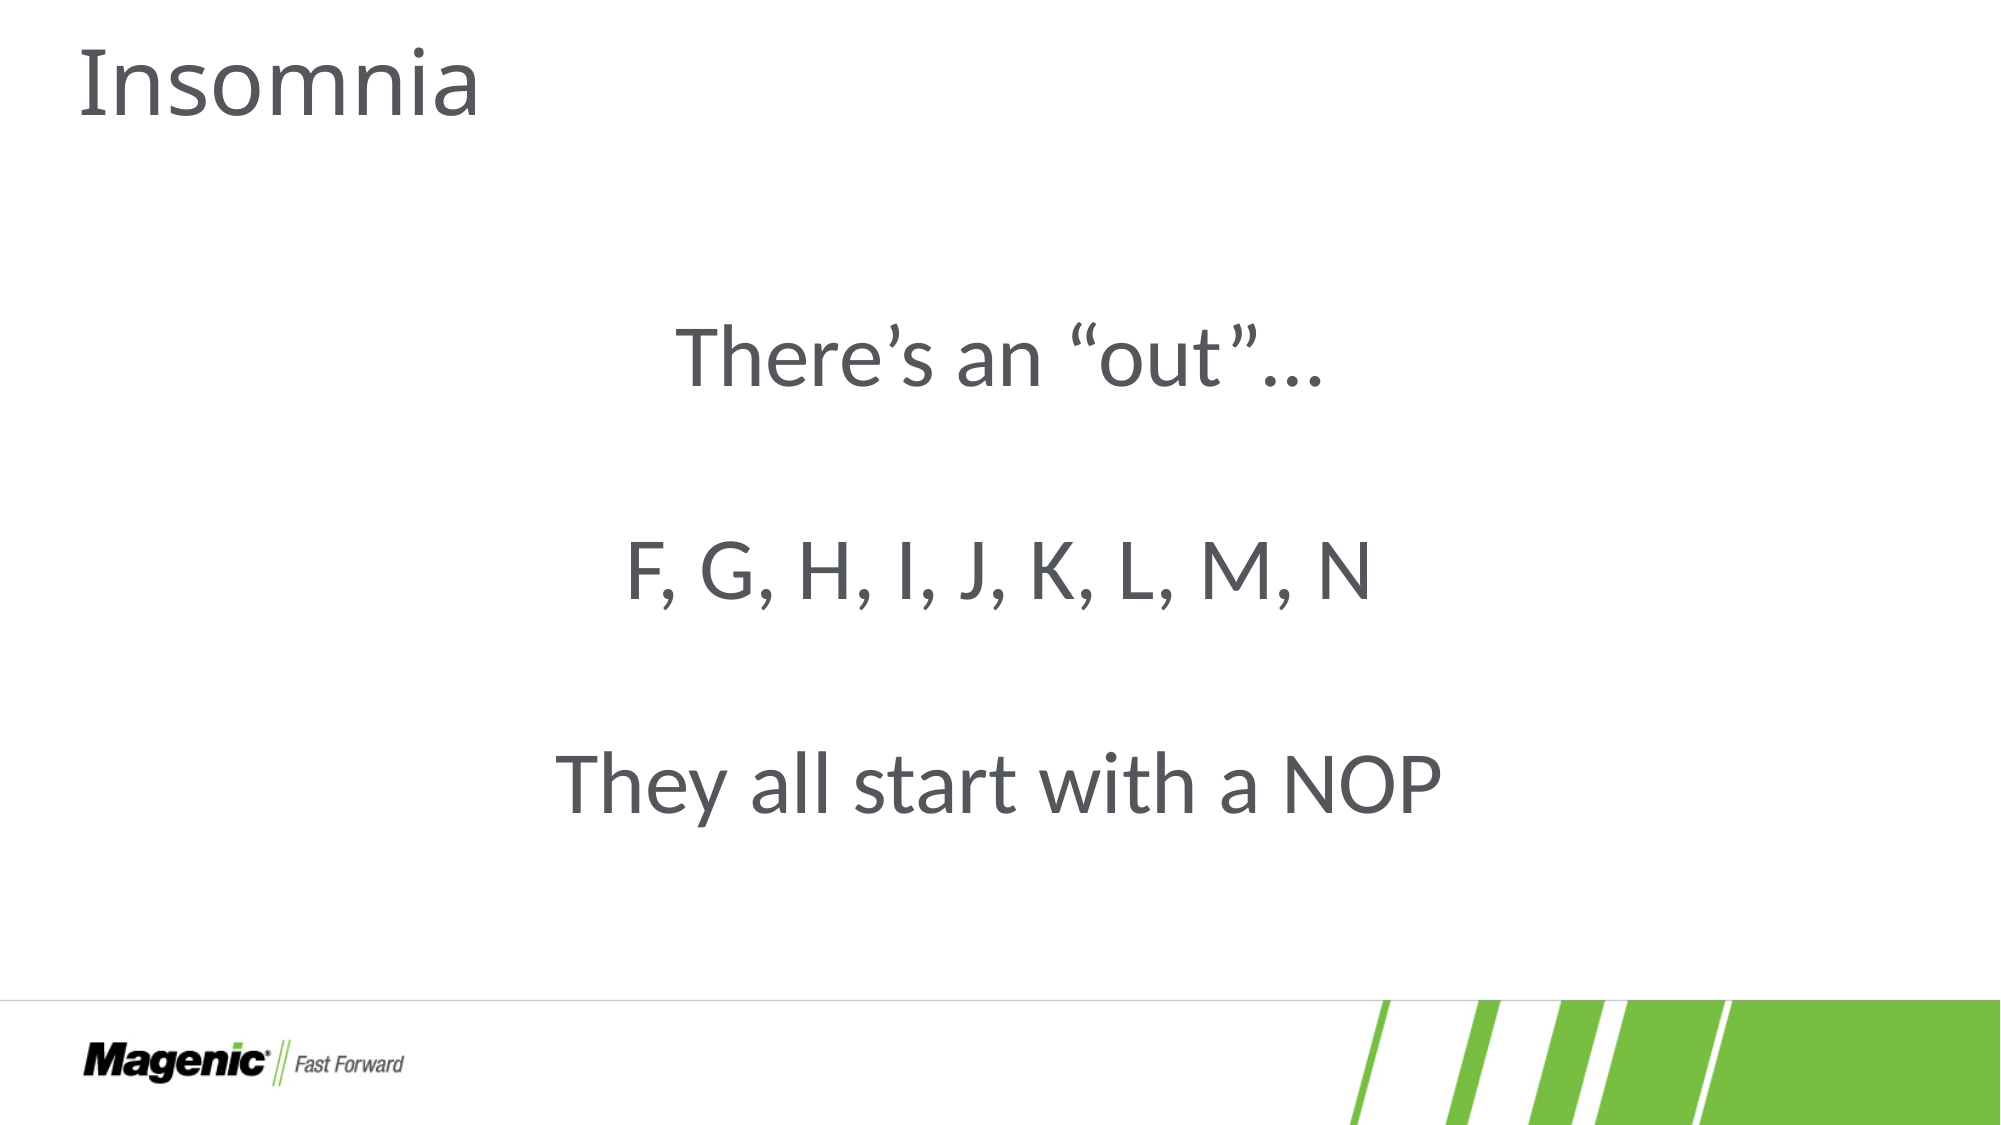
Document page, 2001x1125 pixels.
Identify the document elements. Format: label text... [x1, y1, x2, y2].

title Insomnia [63, 41, 1938, 131]
picture [0, 0, 2001, 1125]
text_box There’s an “out”… F, G, H, I, J, K, L, M, N They all start with a NOP [133, 290, 1867, 839]
